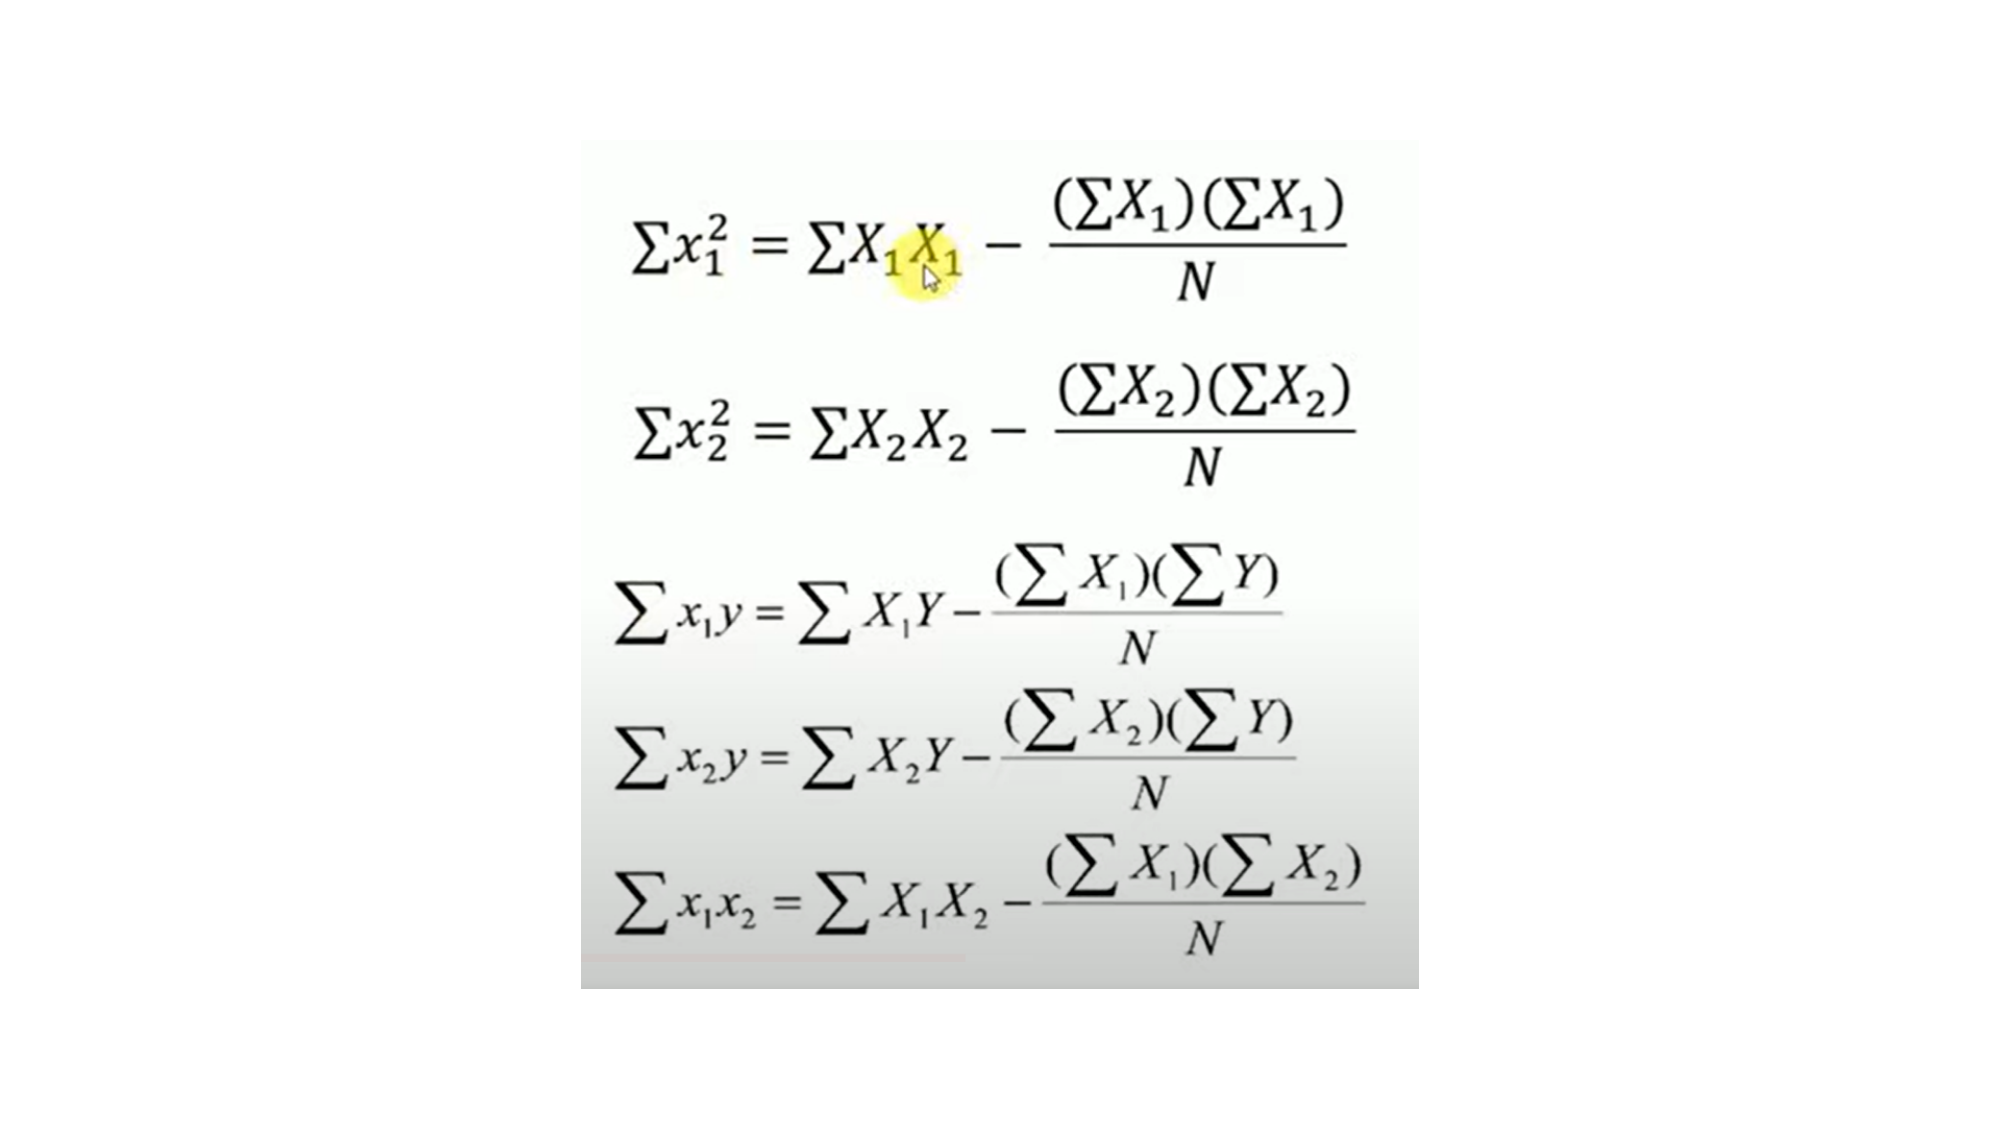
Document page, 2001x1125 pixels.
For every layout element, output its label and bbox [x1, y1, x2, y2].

picture [581, 140, 1419, 989]
